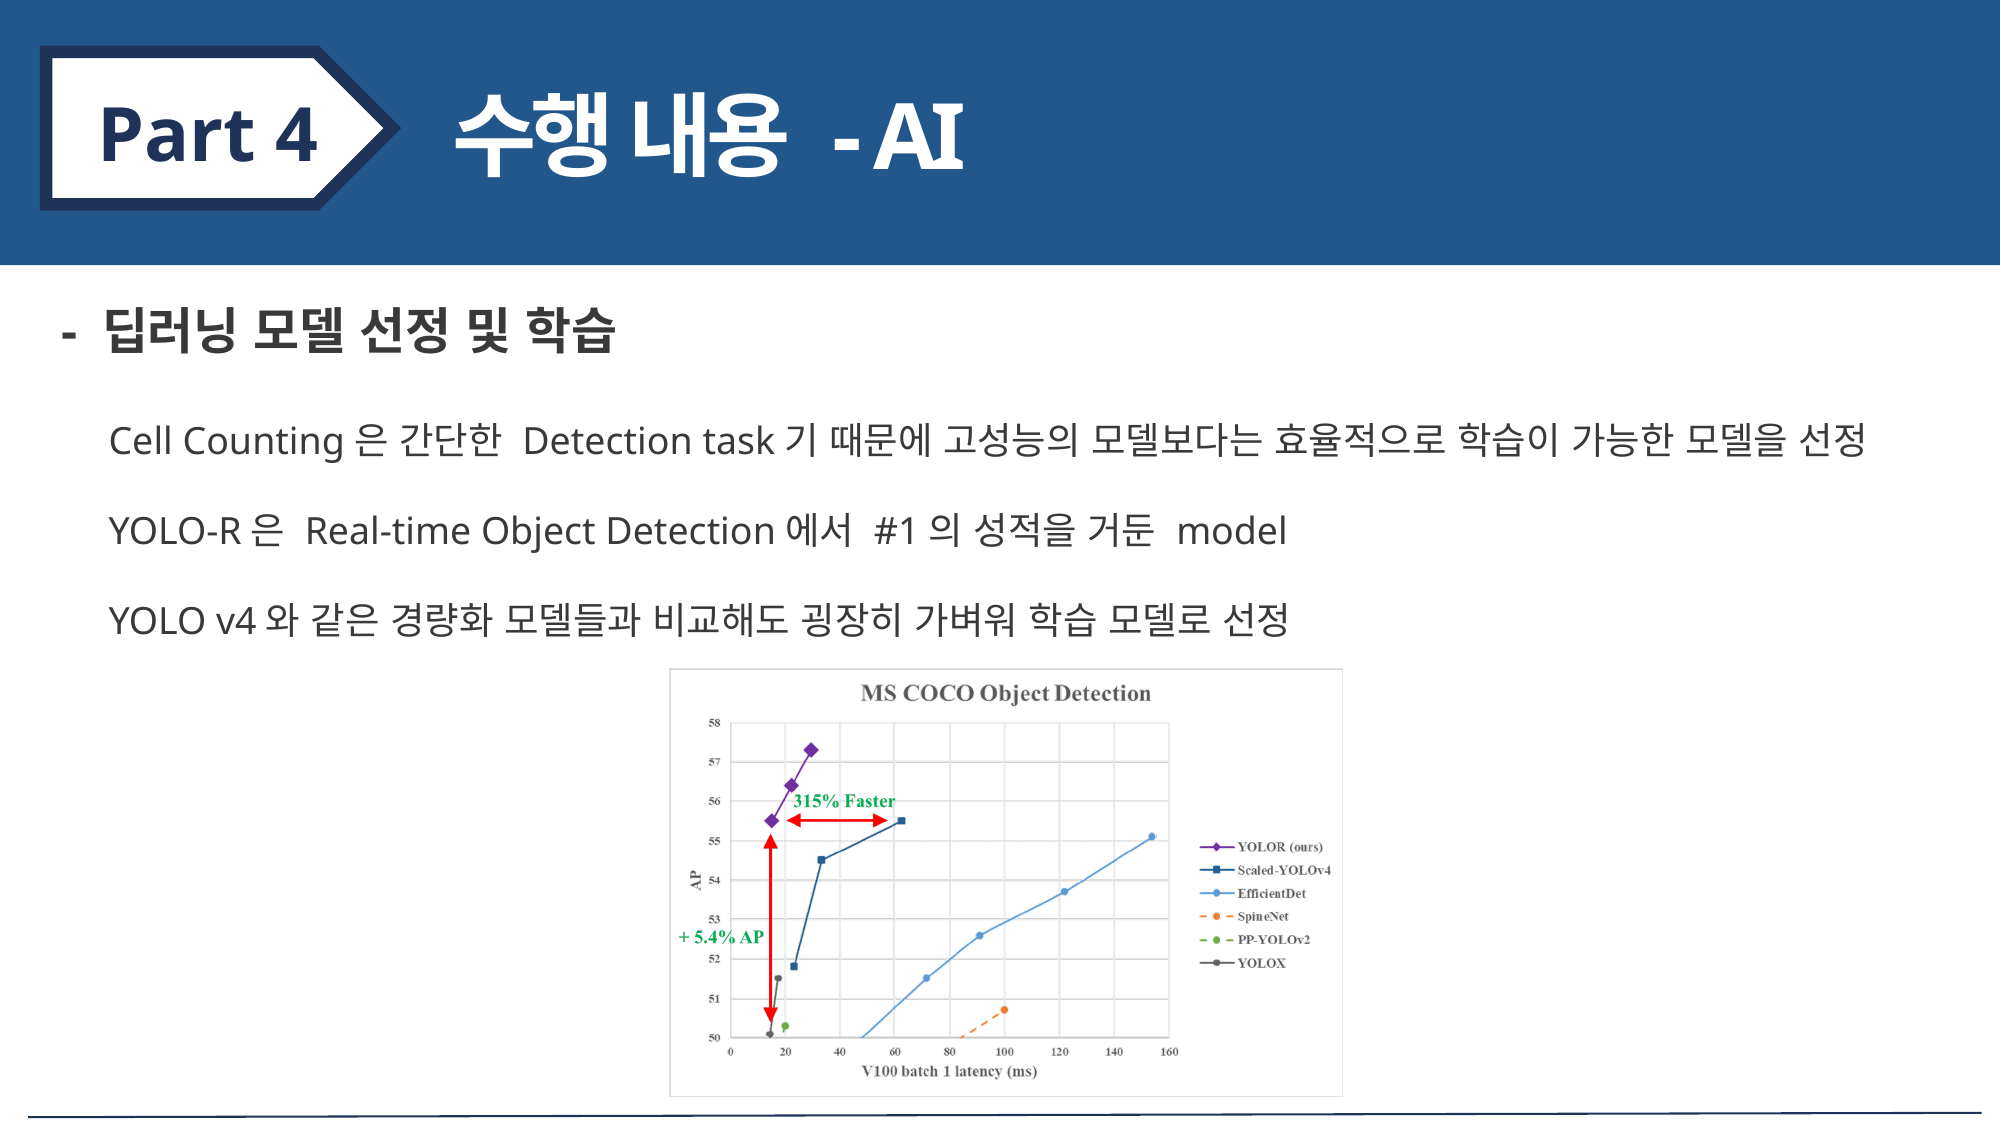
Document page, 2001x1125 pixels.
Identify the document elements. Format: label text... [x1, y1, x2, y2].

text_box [27, 1112, 1982, 1118]
text_box - 딥러닝 모델 선정 및 학습 [46, 292, 690, 368]
text_box Cell Counting은 간단한 Detection task기 때문에 고성능의 모델보다는 효율적으로 학습이 가능한 모델을 선정 YOLO-R은 Real-time Object Detection에서 #1의 성적을 거둔 model YOLO v4와 같은 경량화 모델들과 비교해도 굉장히 가벼워 학습 모델로 선정 [93, 409, 2000, 650]
picture [667, 668, 1343, 1097]
text_box [45, 50, 394, 206]
text_box 수행 내용 - AI [0, 0, 2000, 266]
text_box Part 4 [82, 79, 334, 185]
